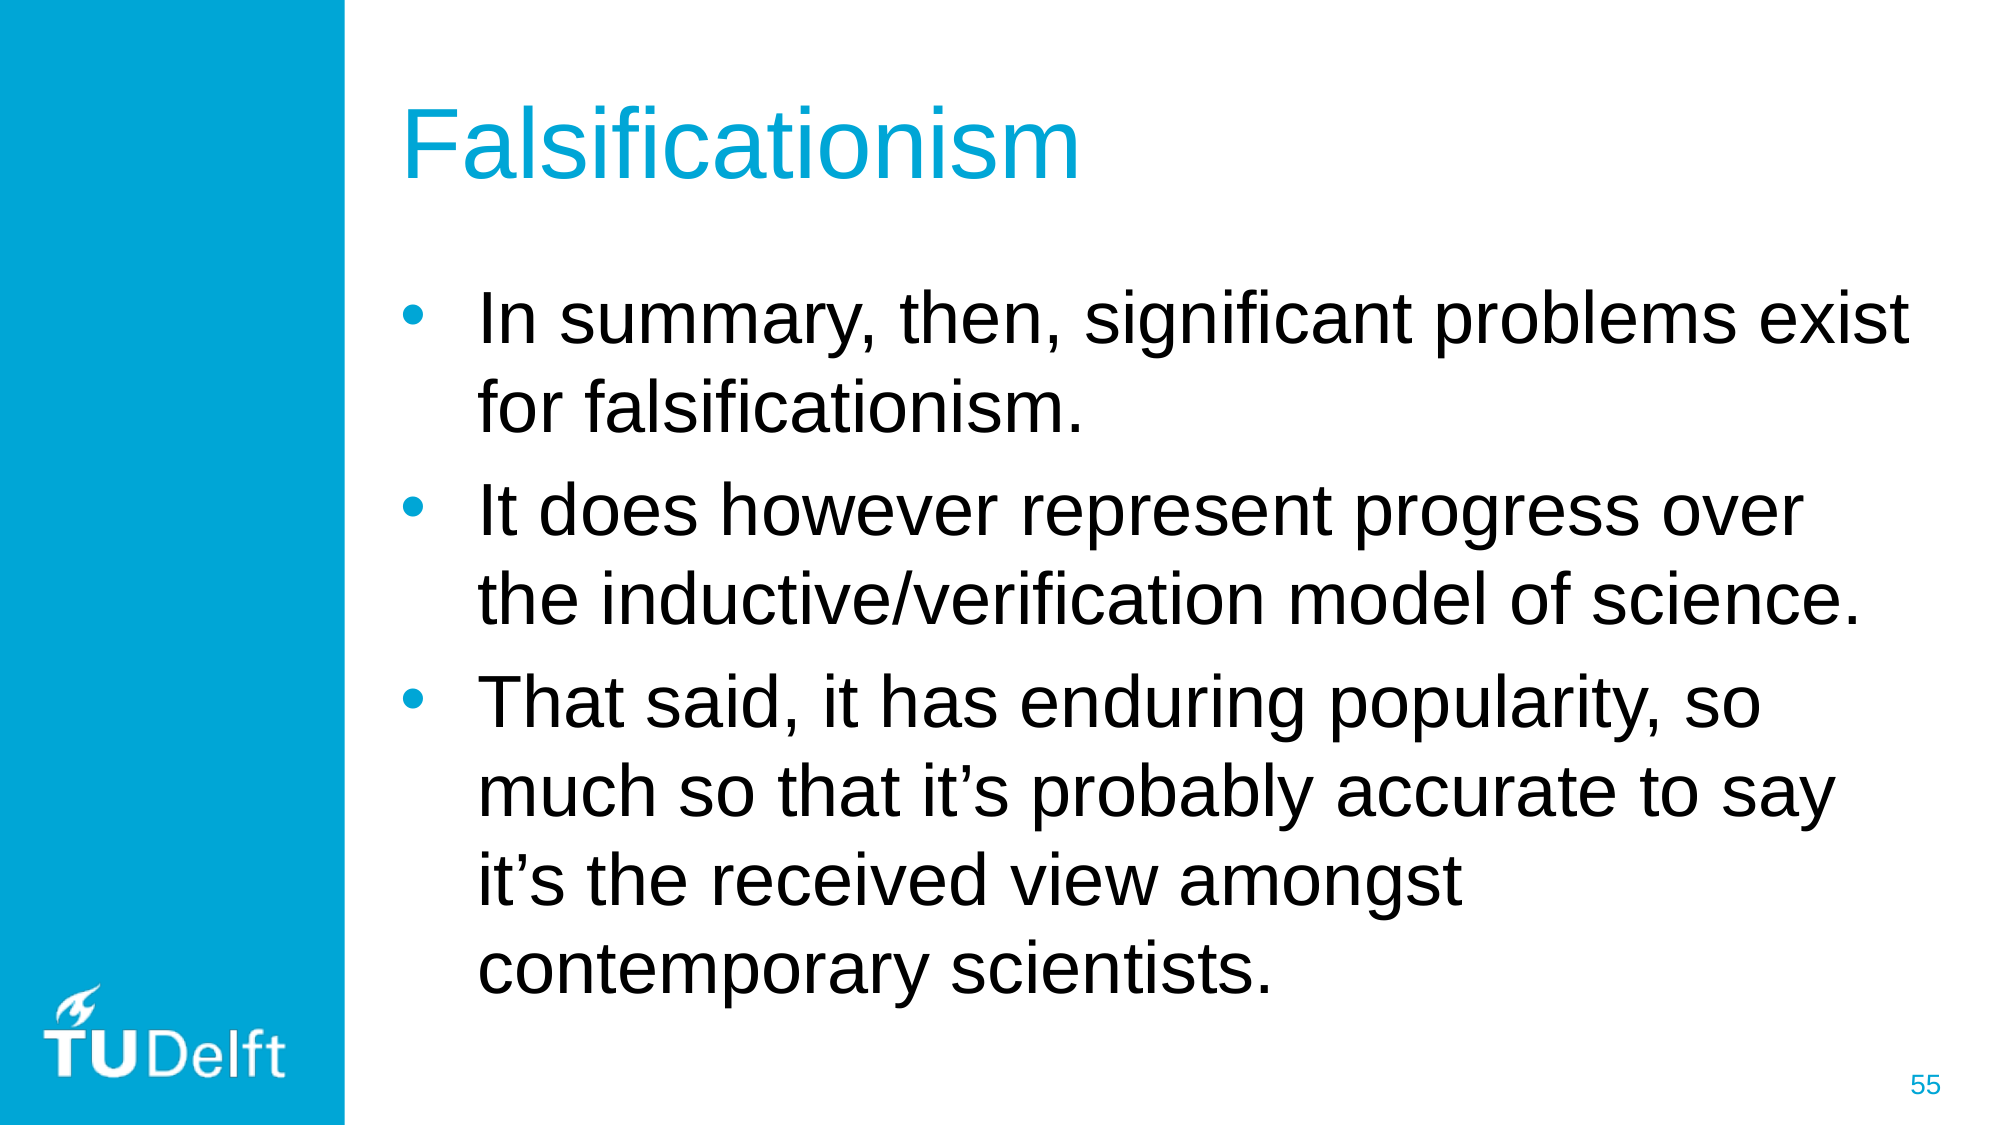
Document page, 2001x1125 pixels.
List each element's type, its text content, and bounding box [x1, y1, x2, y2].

list In summary, then, significant problems exist for falsificationism. It does however represent progress over the inductive/verification model of science. That said, it has enduring popularity, so much so that it’s probably accurate to say it’s the received view amongst contemporary scientists. [385, 262, 1940, 1025]
title Falsificationism [385, 45, 1940, 233]
